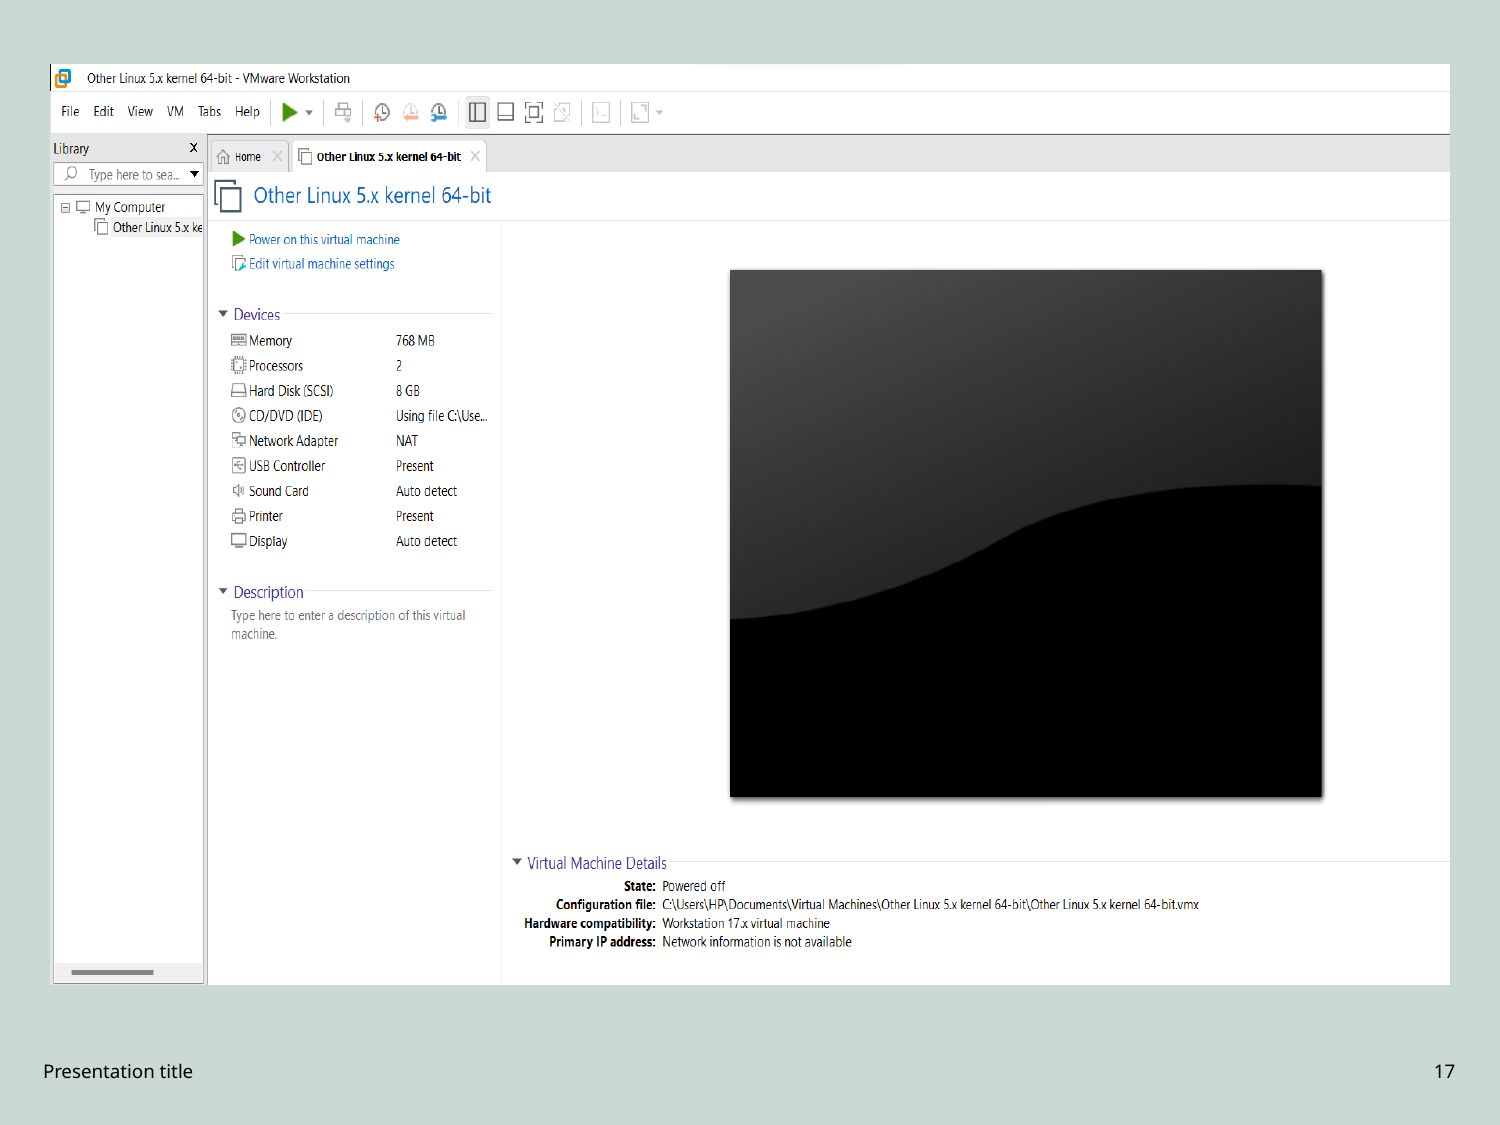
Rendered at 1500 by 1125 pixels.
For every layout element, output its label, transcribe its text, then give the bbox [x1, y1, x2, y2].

slide_number 17 [1132, 1042, 1471, 1103]
footer Presentation title [28, 1042, 535, 1103]
picture [50, 64, 1450, 985]
